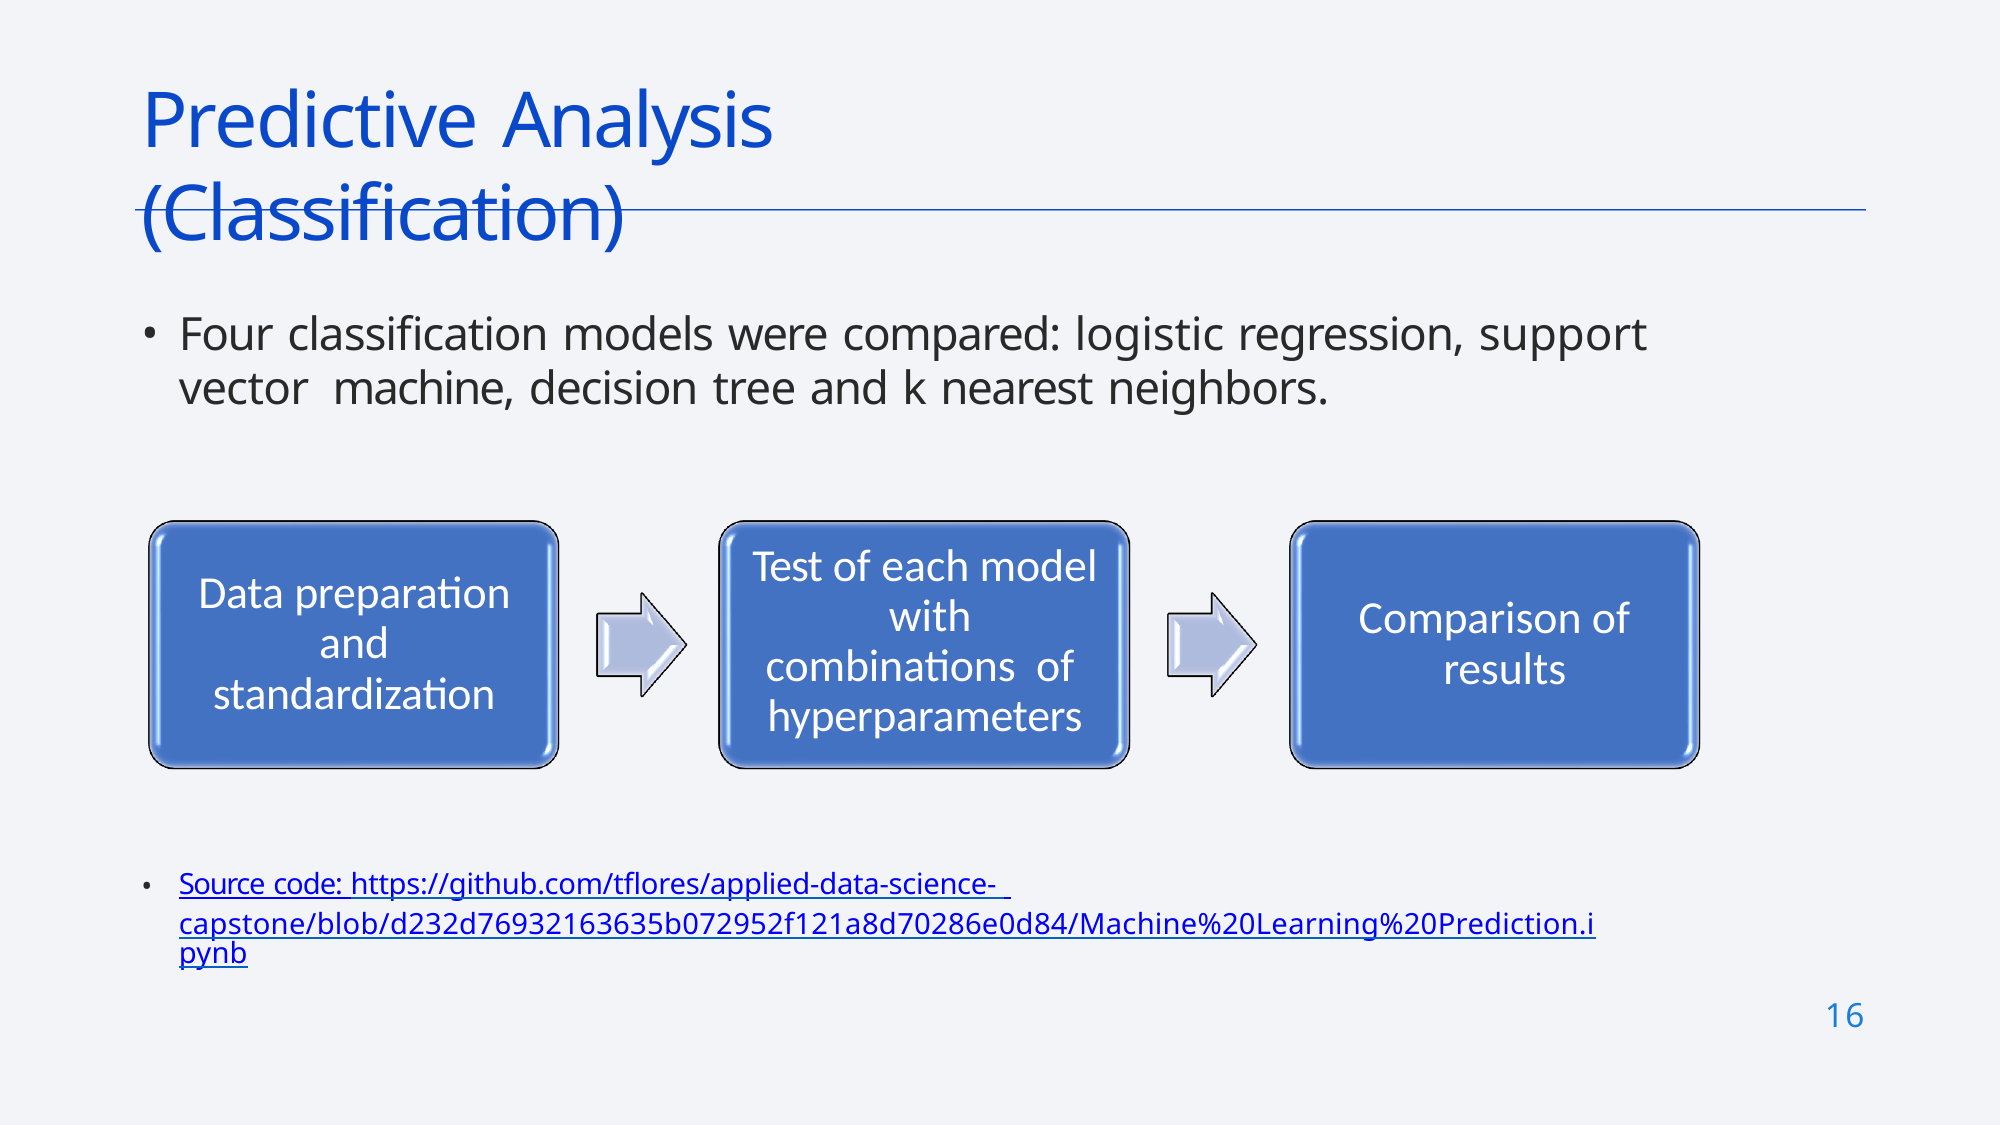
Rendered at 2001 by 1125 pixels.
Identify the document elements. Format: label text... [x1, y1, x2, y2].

text_box Four classification models were compared: logistic regression, support vector machine, decision tree and k nearest neighbors. [139, 302, 1691, 415]
picture [0, 0, 2000, 1125]
title Predictive Analysis (Classification) [139, 68, 1247, 259]
slide_number 14 [1818, 1001, 1872, 1125]
text_box Source code: https://github.com/tflores/applied-data-science- capstone/blob/d232d76932163635b072952f121a8d70286e0d84/Machine%20Learning%20Prediction.ipynb [139, 863, 1599, 946]
